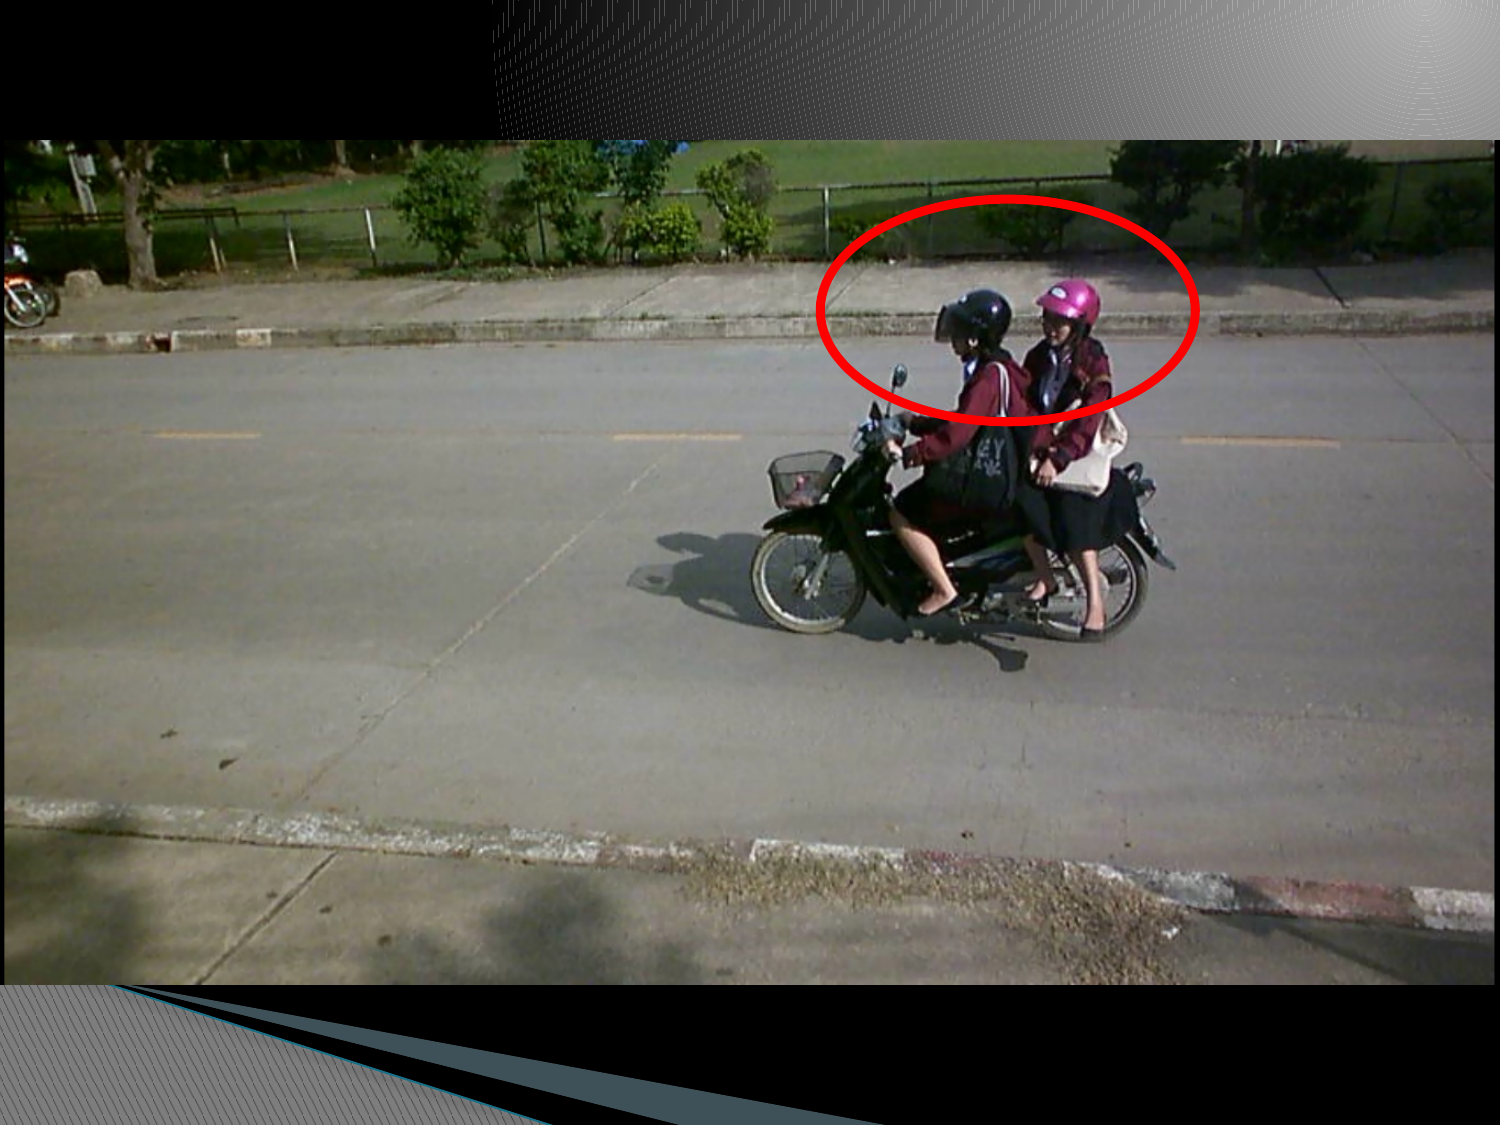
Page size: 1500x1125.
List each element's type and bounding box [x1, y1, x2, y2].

picture [0, 140, 1500, 1125]
